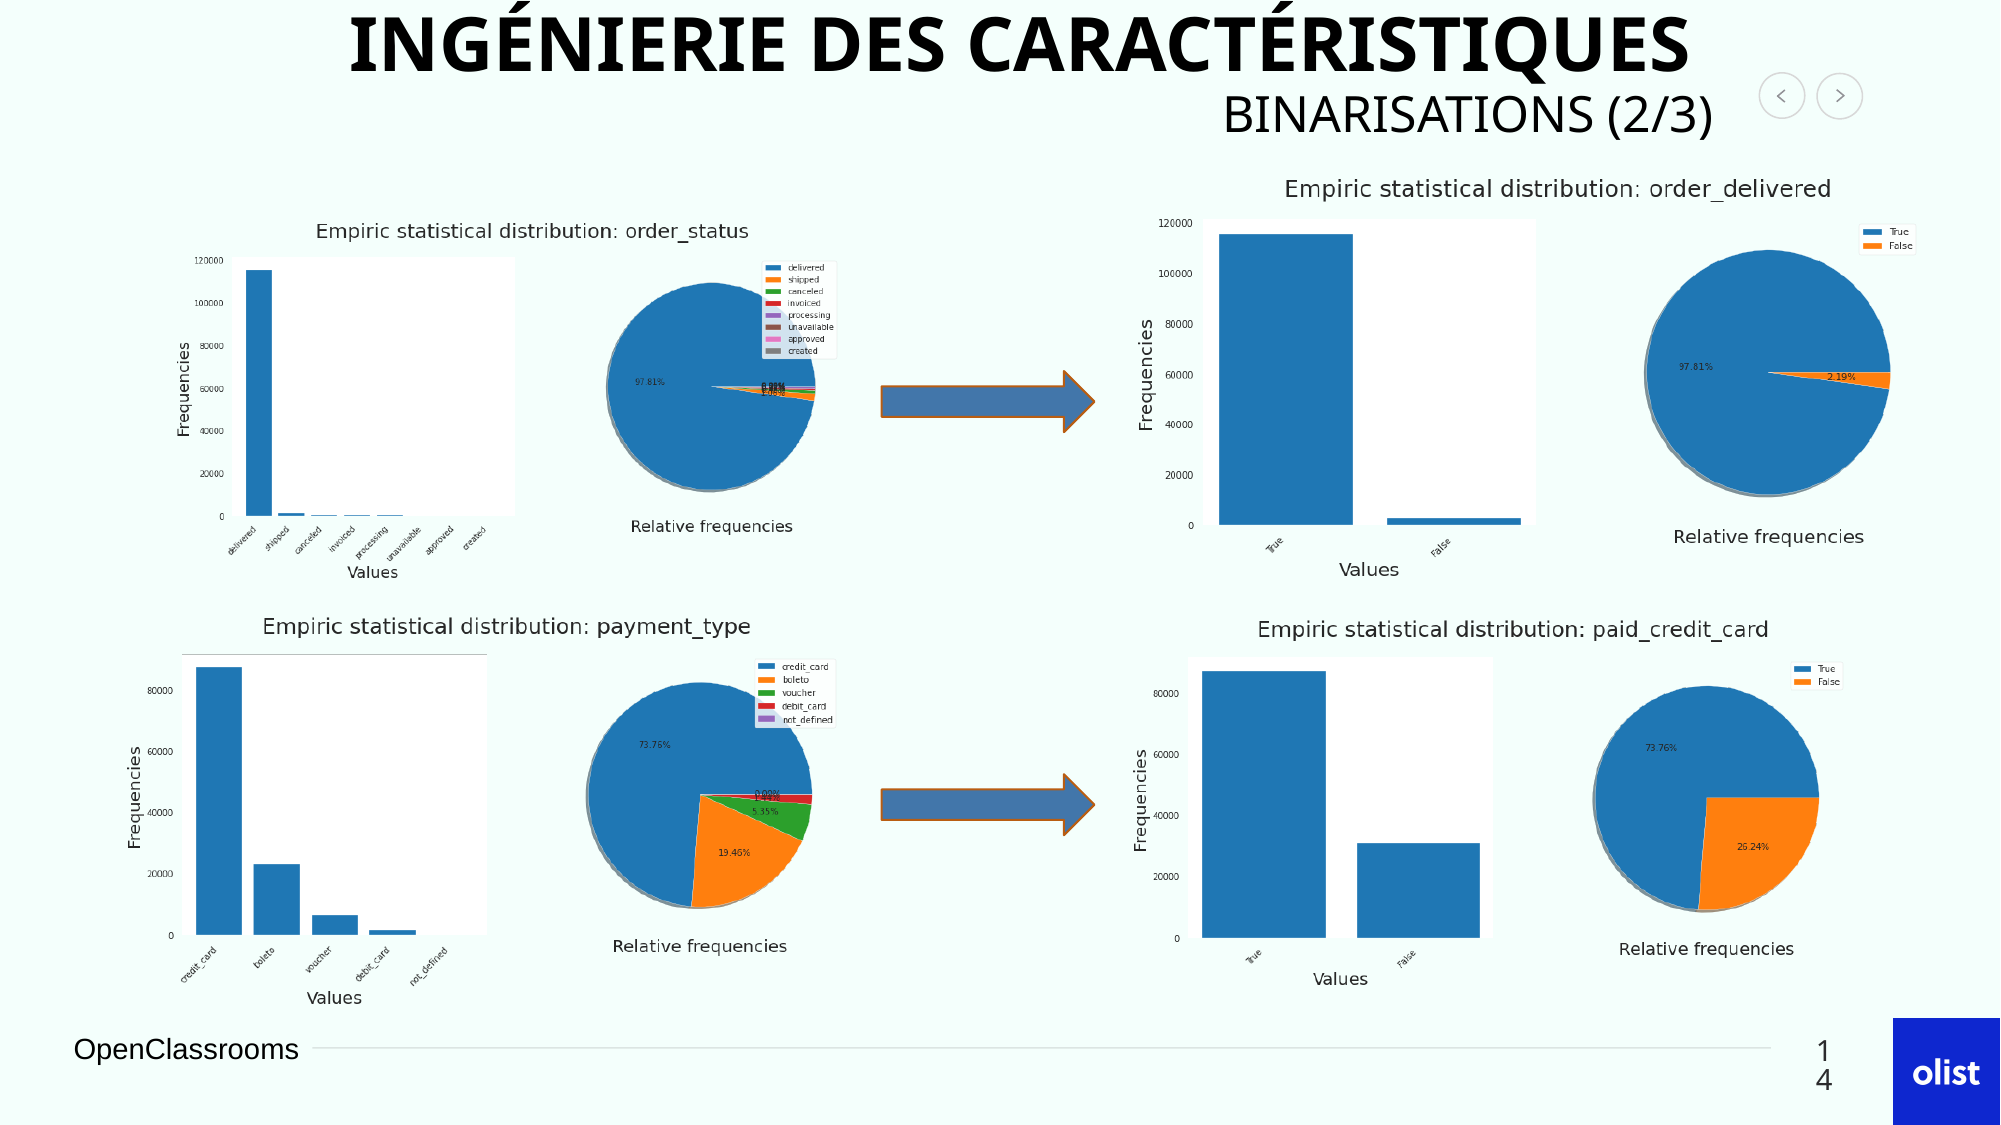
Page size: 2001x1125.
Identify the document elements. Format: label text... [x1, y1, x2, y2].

text_box [881, 774, 1095, 836]
text_box [881, 371, 1095, 433]
picture [170, 217, 846, 586]
text_box Ingénierie des Caractéristiques Binarisations (2/3) [0, 0, 1729, 144]
picture [1130, 172, 1927, 587]
picture [1126, 614, 1853, 994]
picture [1893, 1018, 2000, 1125]
picture [119, 611, 846, 1012]
